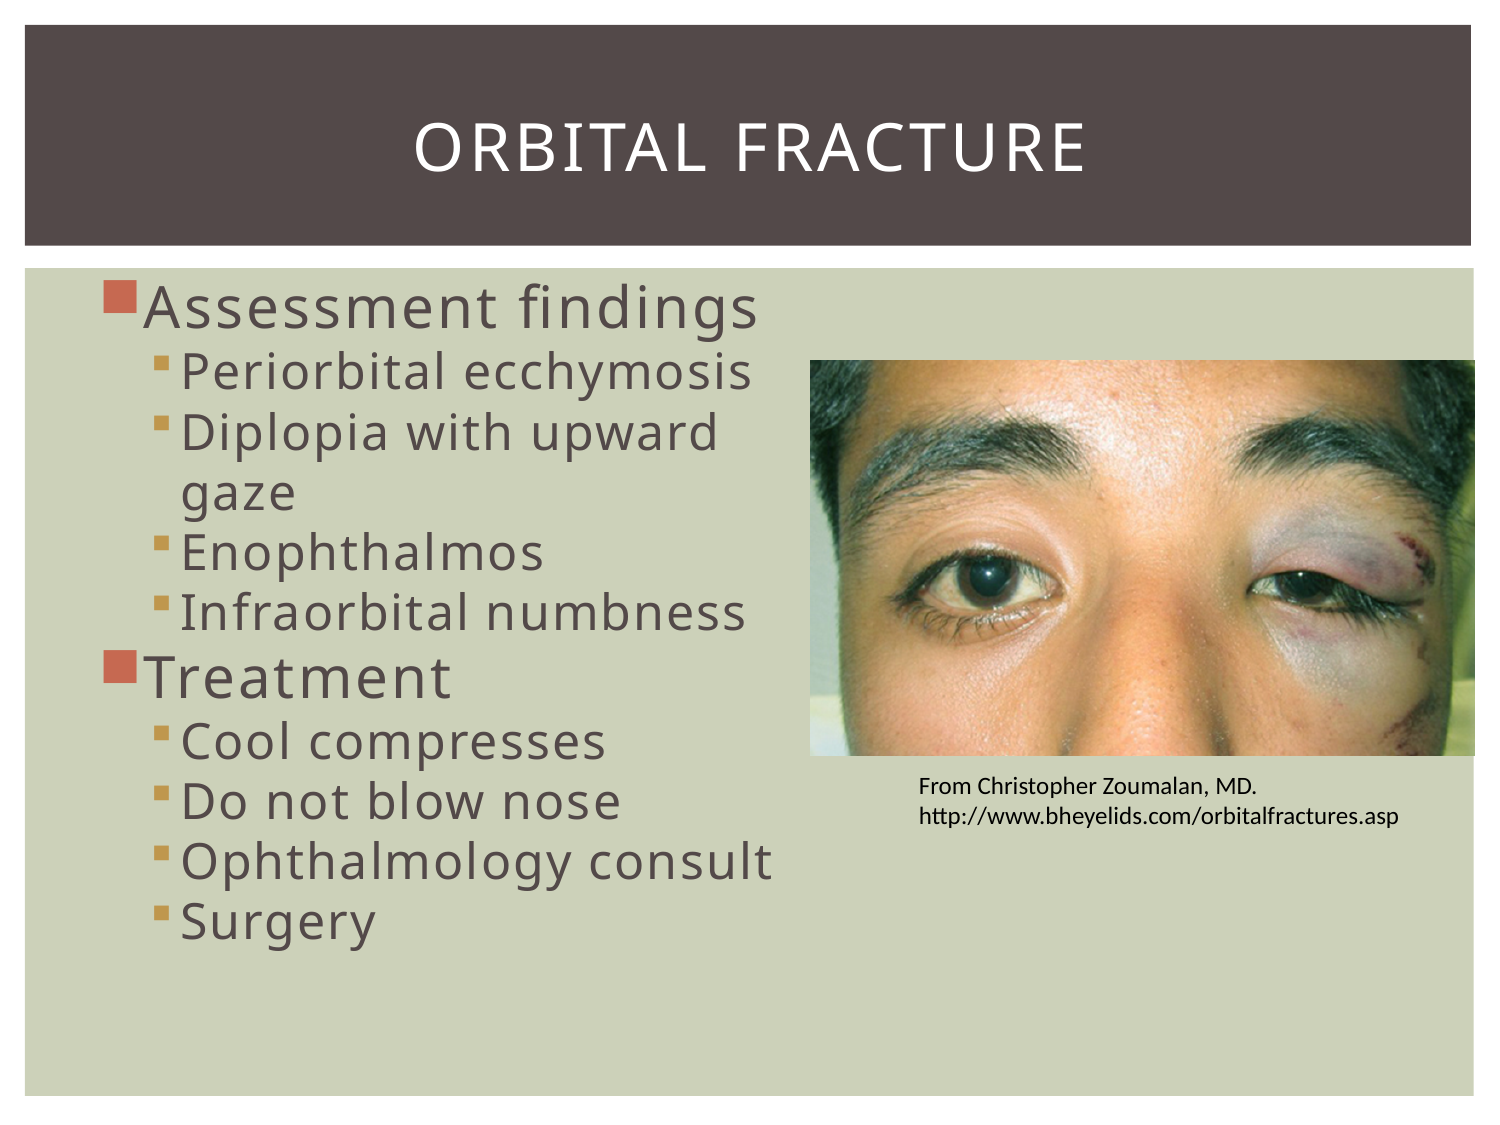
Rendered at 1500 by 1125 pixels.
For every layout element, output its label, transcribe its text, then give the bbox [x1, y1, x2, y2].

picture [810, 360, 1475, 757]
list Assessment findings Periorbital ecchymosis Diplopia with upward gaze Enophthalmos Infraorbital numbness Treatment Cool compresses Do not blow nose Ophthalmology consult Surgery [75, 262, 794, 1118]
text_box From Christopher Zoumalan, MD. http://www.bheyelids.com/orbitalfractures.asp [904, 765, 1450, 837]
title Orbital Fracture [62, 58, 1438, 232]
